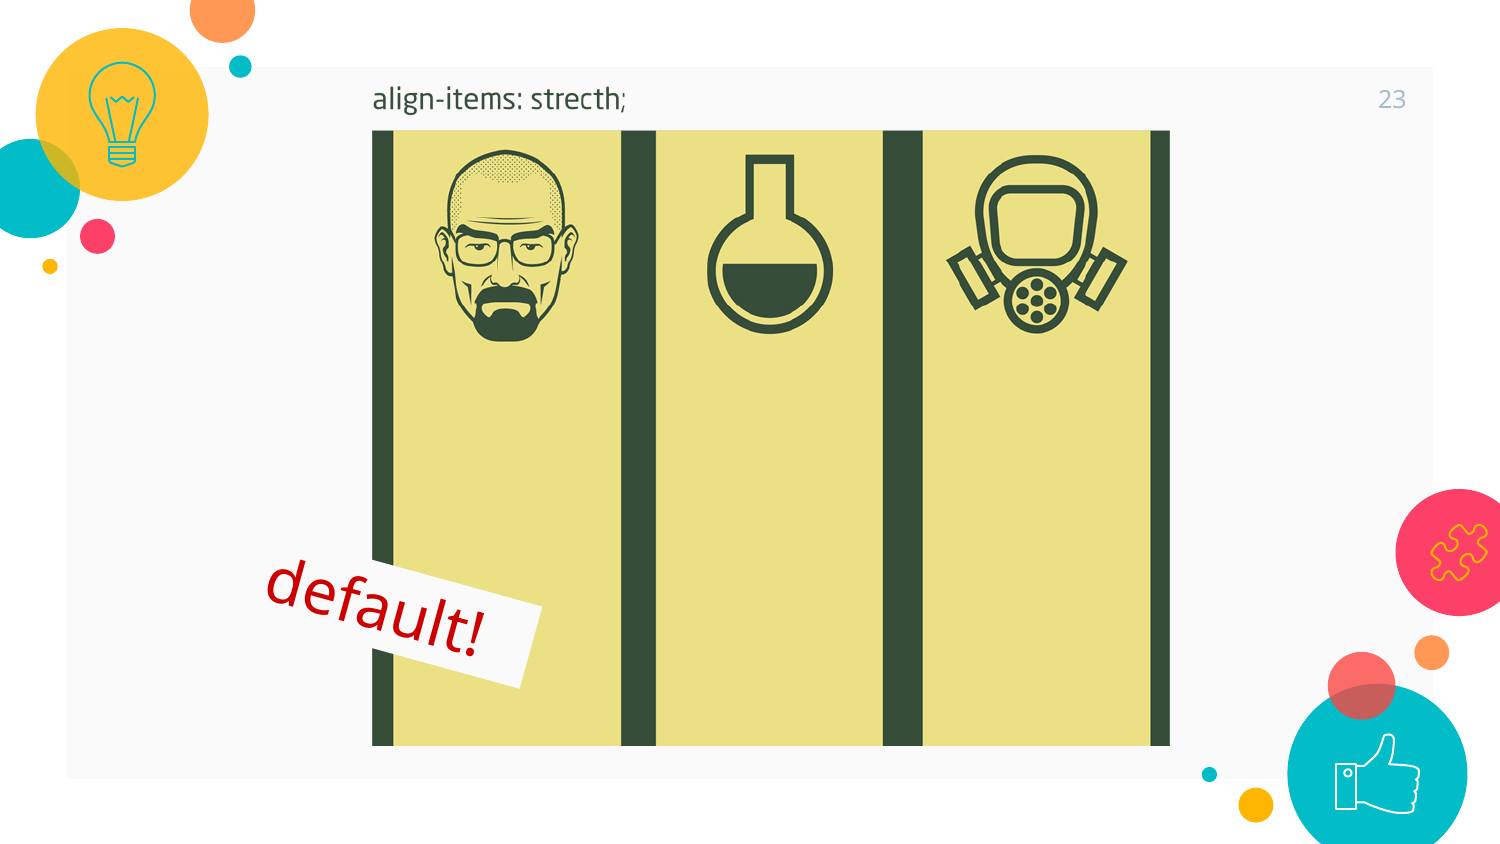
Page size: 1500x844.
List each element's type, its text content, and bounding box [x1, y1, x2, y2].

picture [371, 86, 1171, 747]
slide_number ‹#› [1331, 68, 1422, 134]
text_box default! [215, 485, 366, 689]
